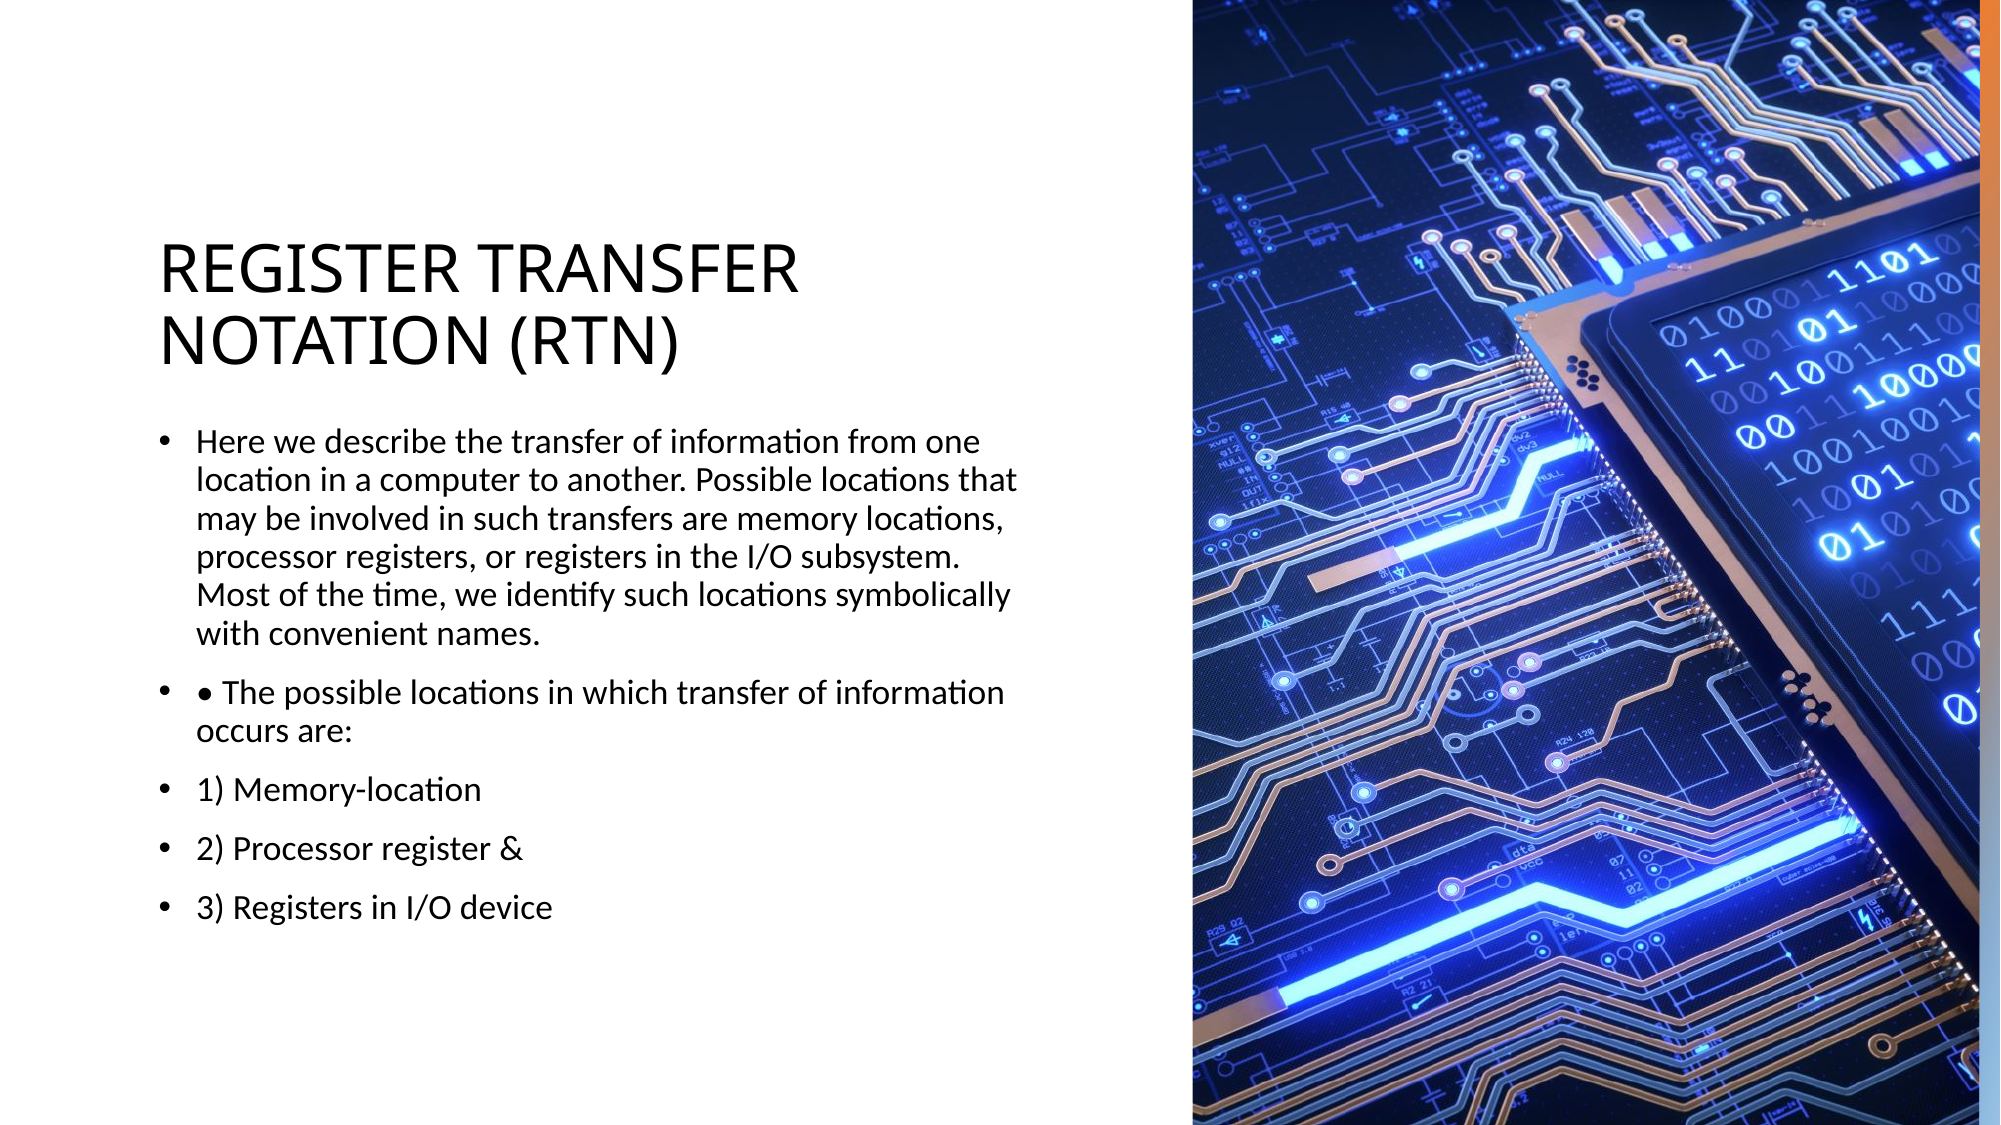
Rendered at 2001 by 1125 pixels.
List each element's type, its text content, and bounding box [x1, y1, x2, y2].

list Here we describe the transfer of information from one location in a computer to another. Possible locations that may be involved in such transfers are memory locations, processor registers, or registers in the I/O subsystem. Most of the time, we identify such locations symbolically with convenient names. • The possible locations in which transfer of information occurs are: 1) Memory-location 2) Processor register & 3) Registers in I/O device [143, 415, 1043, 982]
title REGISTER TRANSFER NOTATION (RTN) [143, 121, 1043, 387]
picture [1192, 0, 1979, 1125]
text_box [1979, 0, 2000, 1125]
